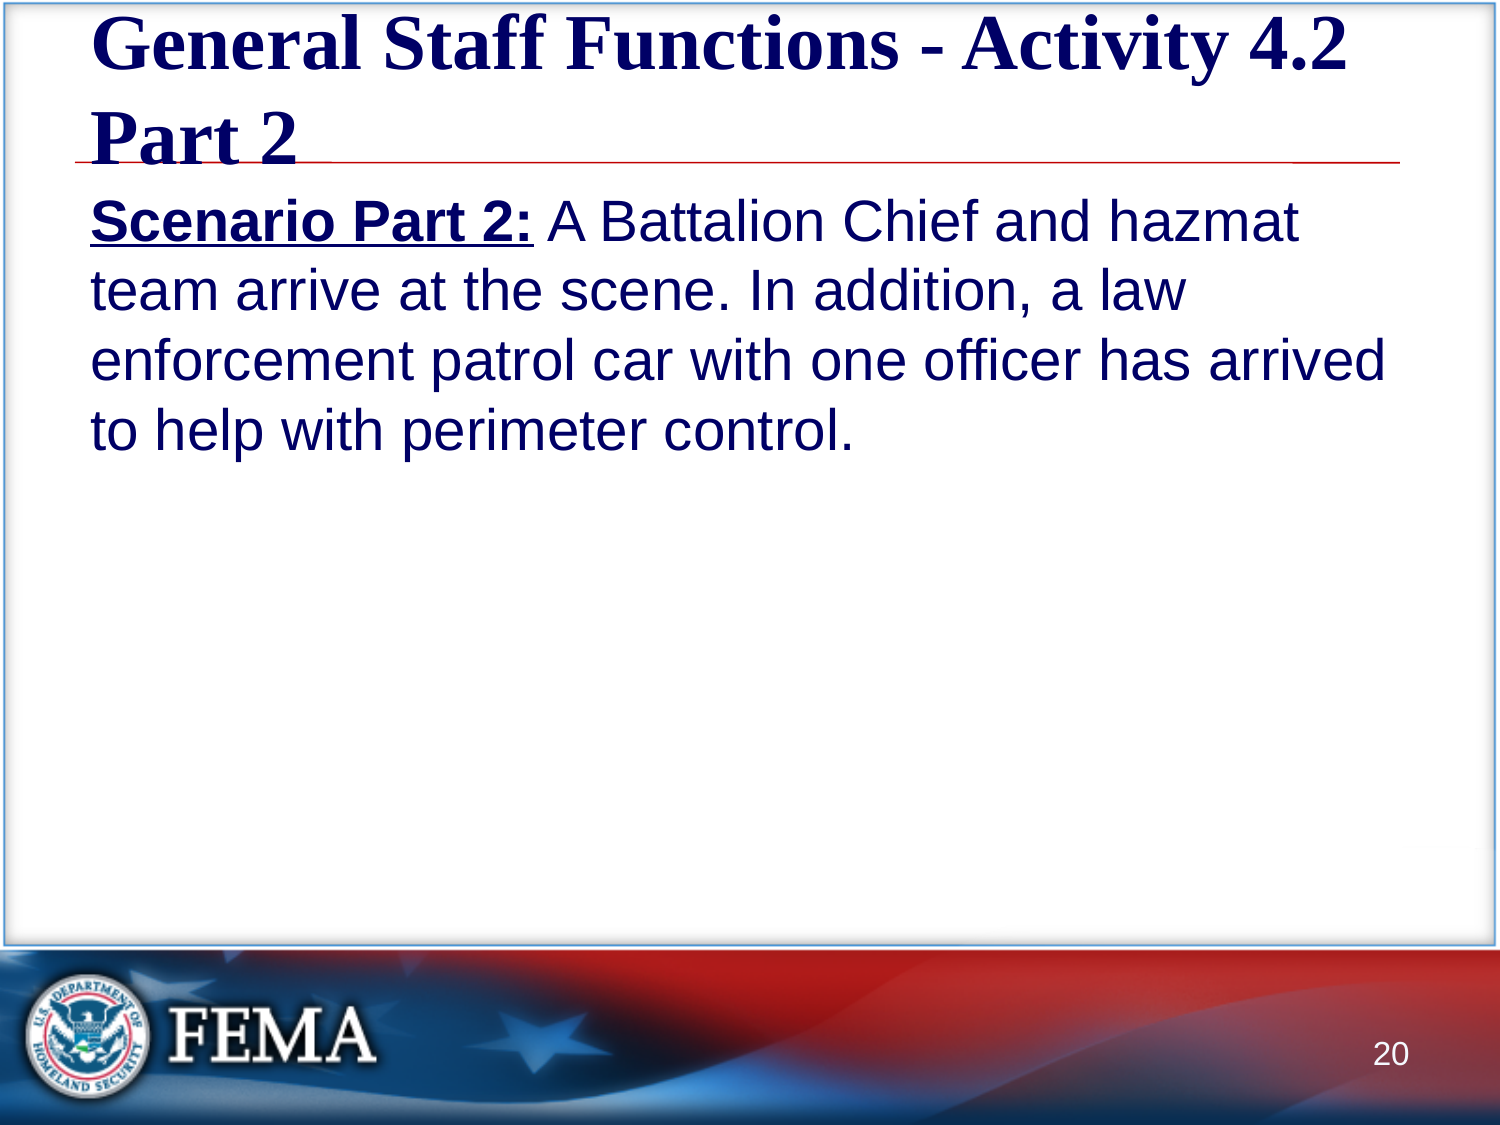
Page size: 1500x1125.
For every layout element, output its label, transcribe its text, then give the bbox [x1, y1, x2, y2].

slide_number 20 [1074, 1024, 1425, 1103]
list Scenario Part 2: A Battalion Chief and hazmat team arrive at the scene. In addition, a law enforcement patrol car with one officer has arrived to help with perimeter control. [75, 175, 1425, 938]
picture [0, 0, 1500, 1125]
title General Staff Functions - Activity 4.2 Part 2 [75, 32, 1425, 138]
